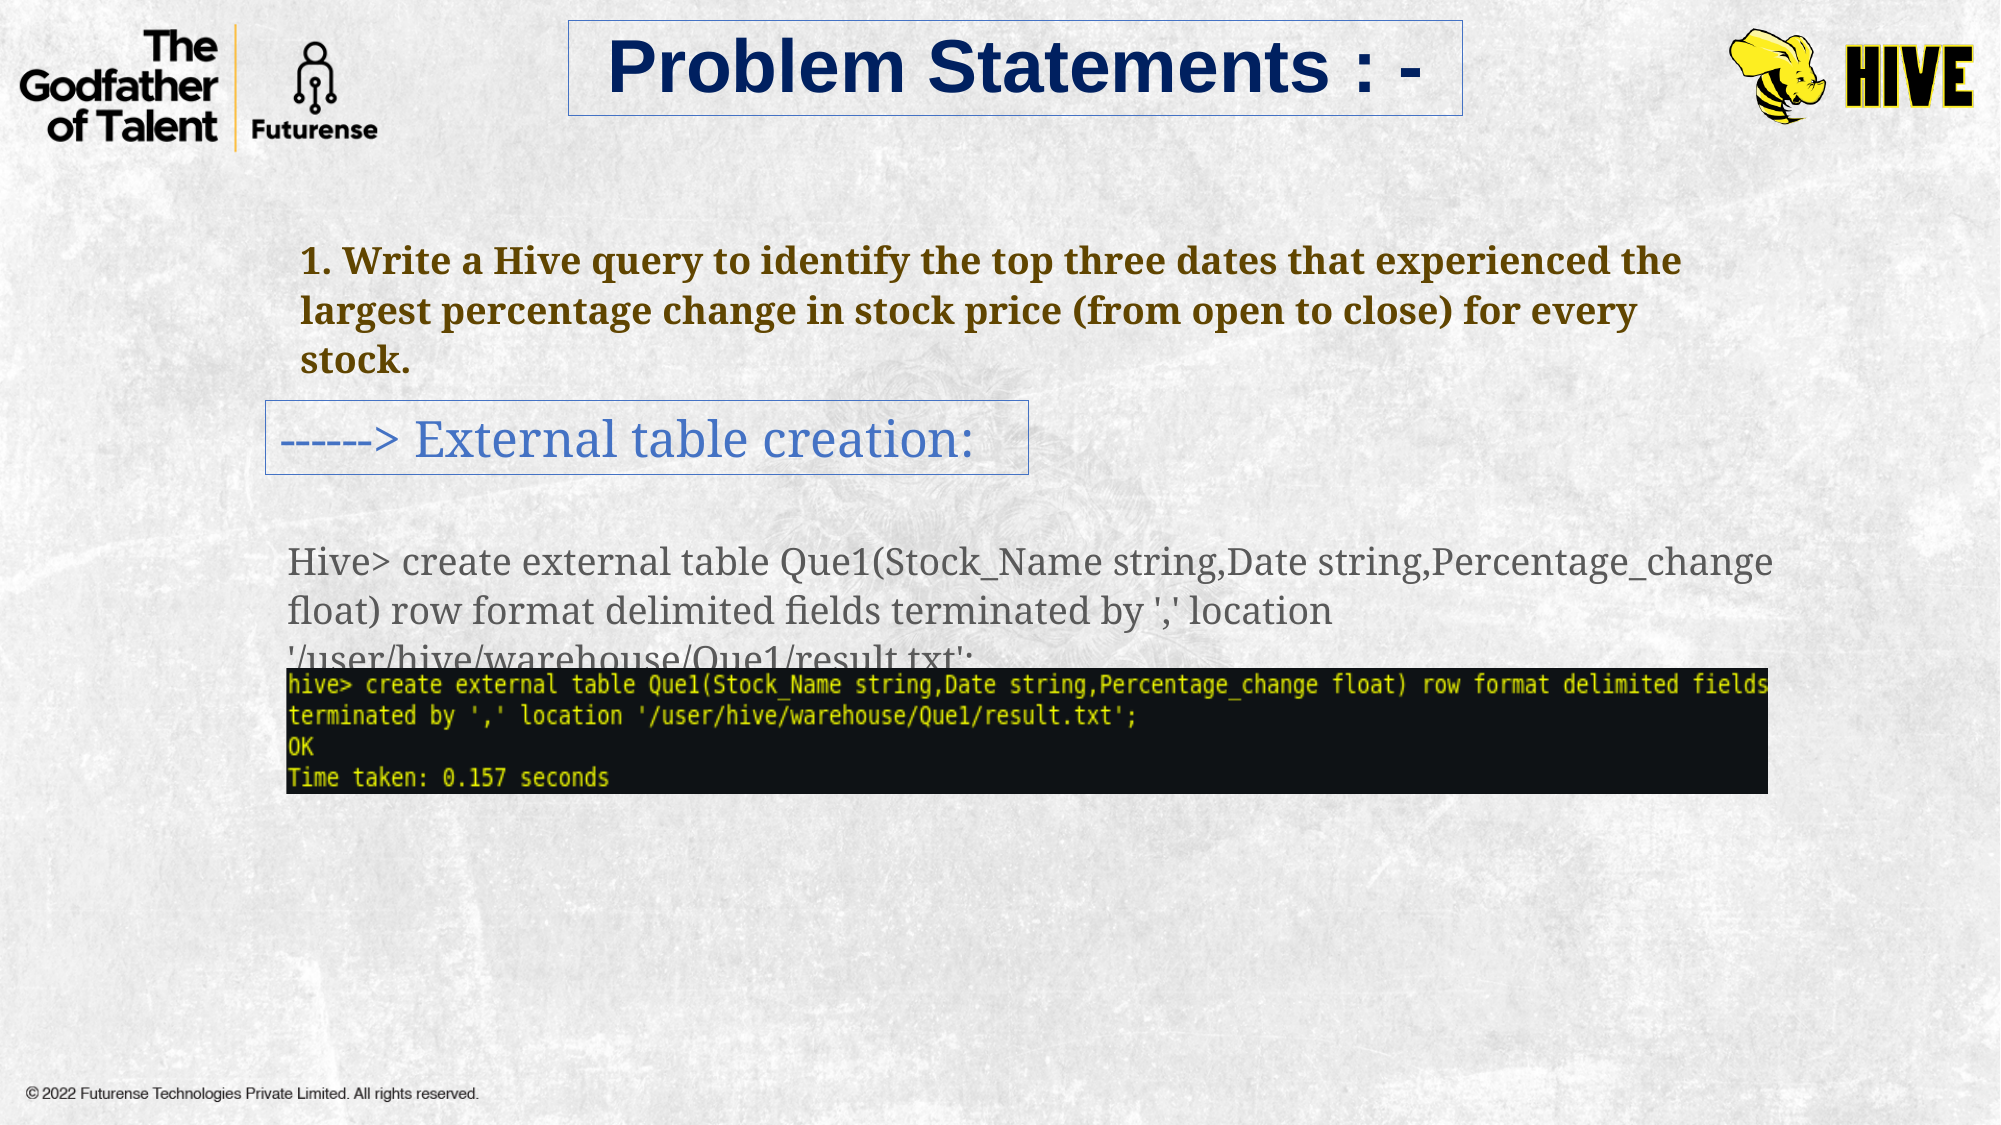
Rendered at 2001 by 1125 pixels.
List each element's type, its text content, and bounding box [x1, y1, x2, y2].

text_box 1. Write a Hive query to identify the top three dates that experienced the largest percentage change in stock price (from open to close) for every stock. [285, 225, 1717, 389]
text_box Hive> create external table Que1(Stock_Name string,Date string,Percentage_change float) row format delimited fields terminated by ',' location '/user/hive/warehouse/Que1/result.txt'; [272, 525, 1861, 689]
picture [0, 0, 2001, 1125]
text_box Problem Statements : - [568, 20, 1463, 116]
text_box ------> External table creation: [265, 400, 1029, 475]
